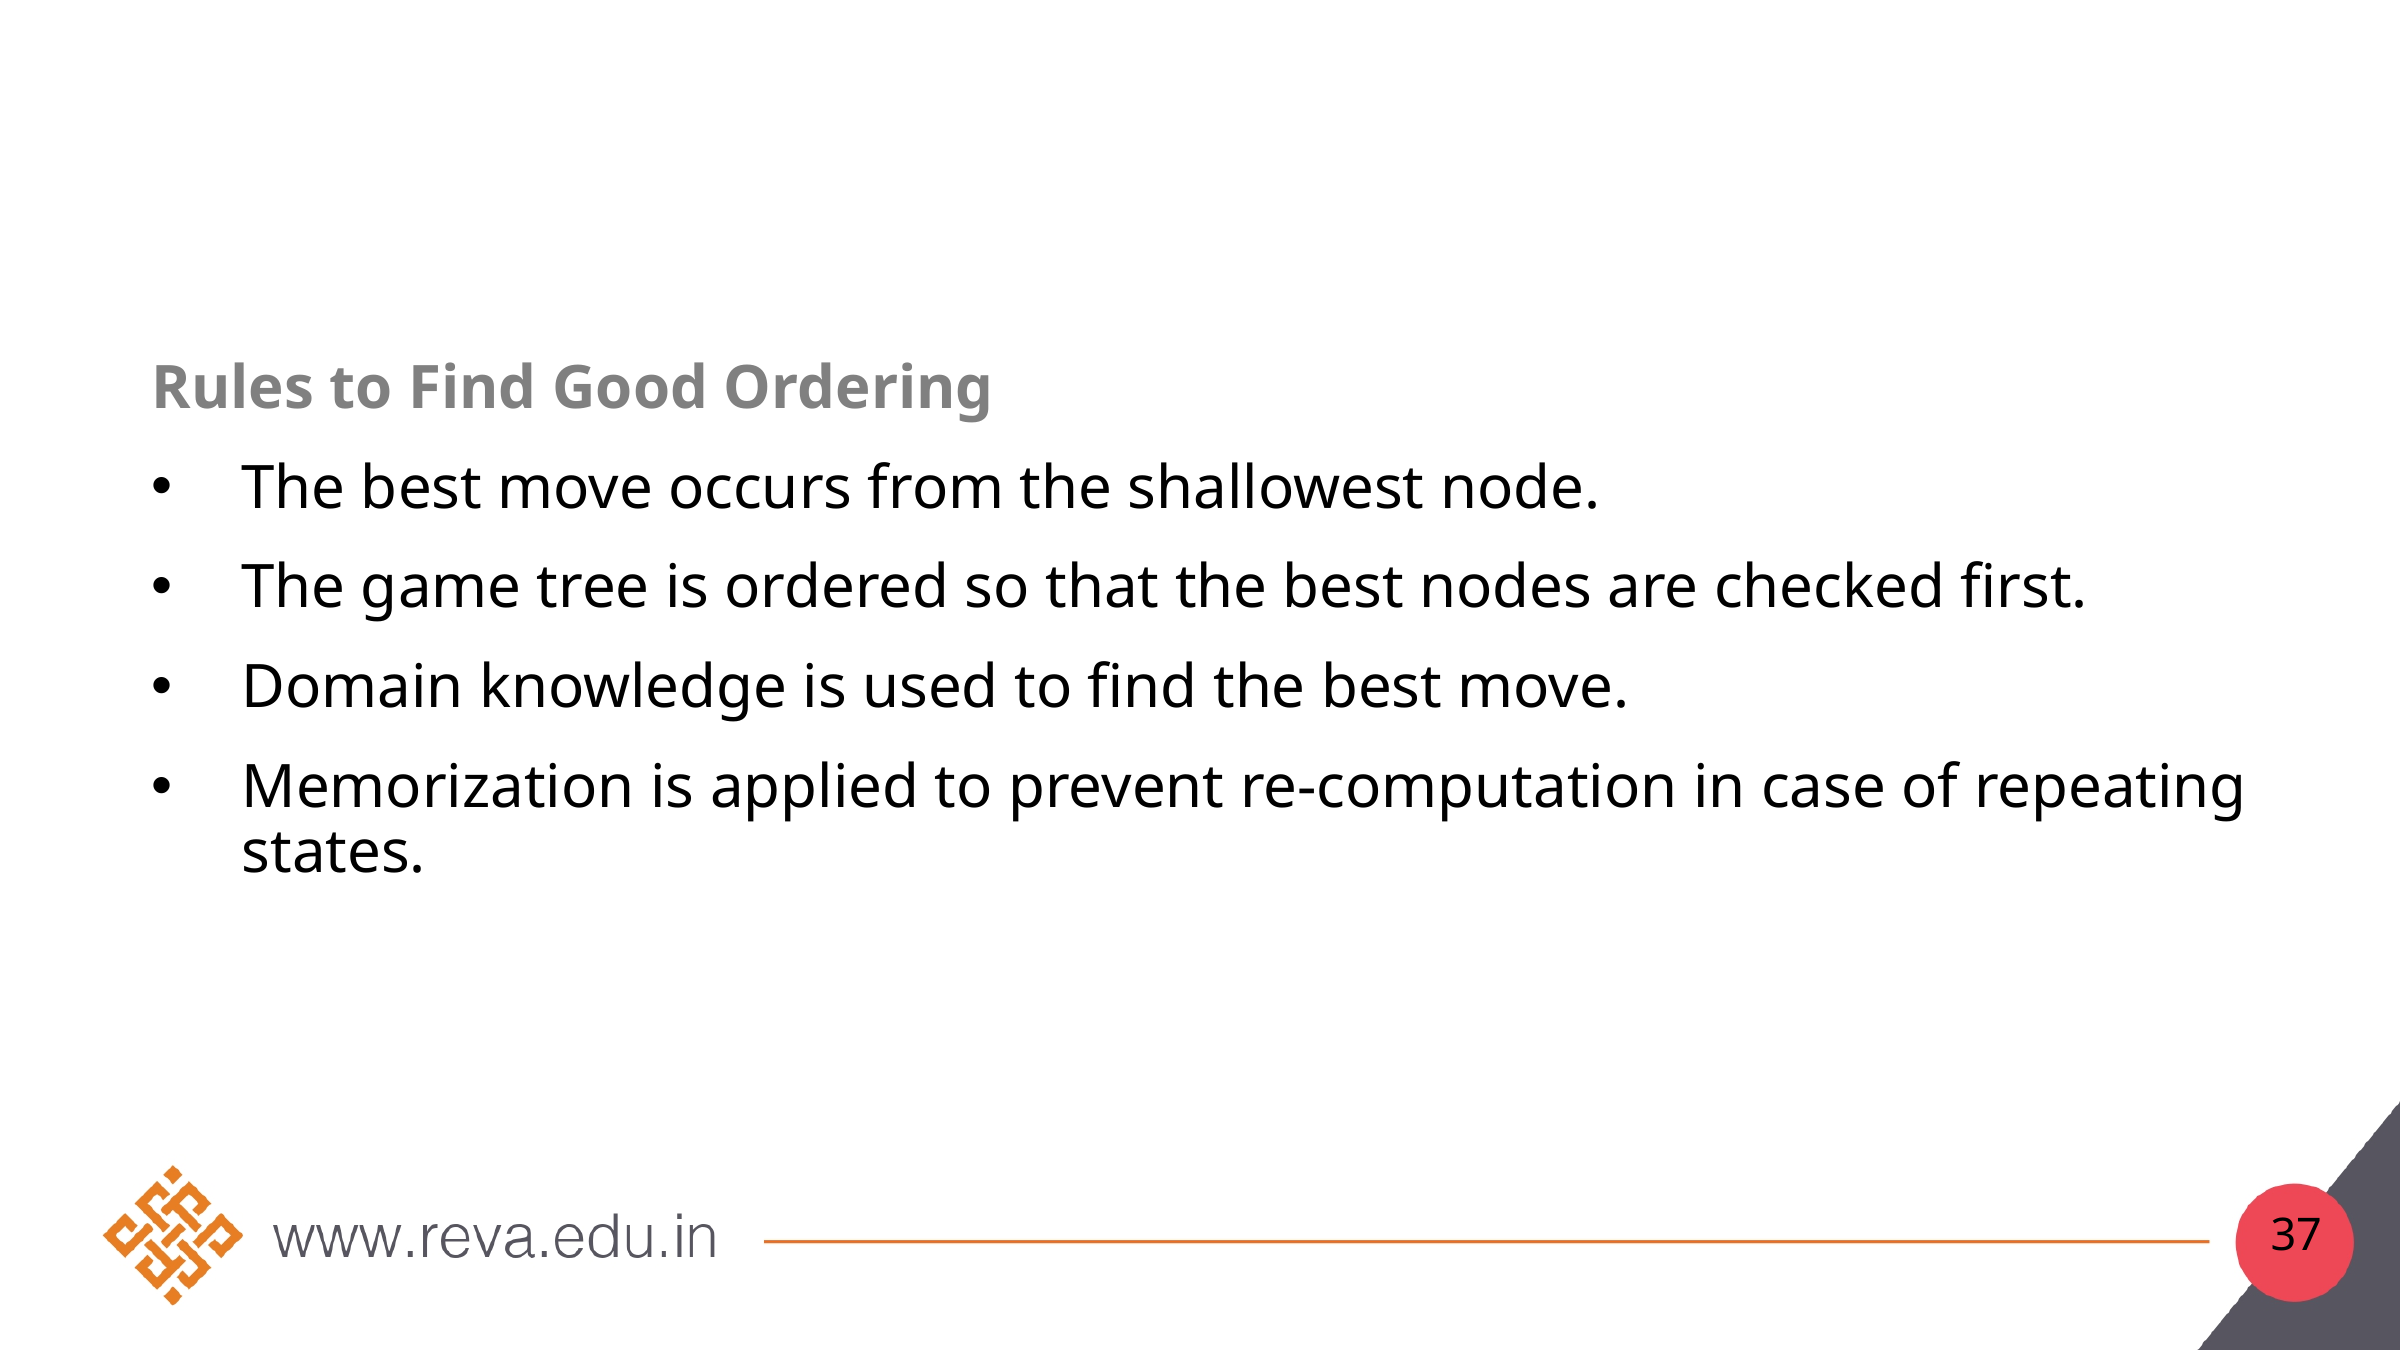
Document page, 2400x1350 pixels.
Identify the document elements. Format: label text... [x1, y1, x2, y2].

list Rules to Find Good Ordering The best move occurs from the shallowest node. The game tree is ordered so that the best nodes are checked first. Domain knowledge is used to find the best move. Memorization is applied to prevent re-computation in case of repeating states. [136, 349, 2264, 1200]
picture [0, 0, 2400, 1350]
slide_number 37 [2237, 1200, 2355, 1272]
